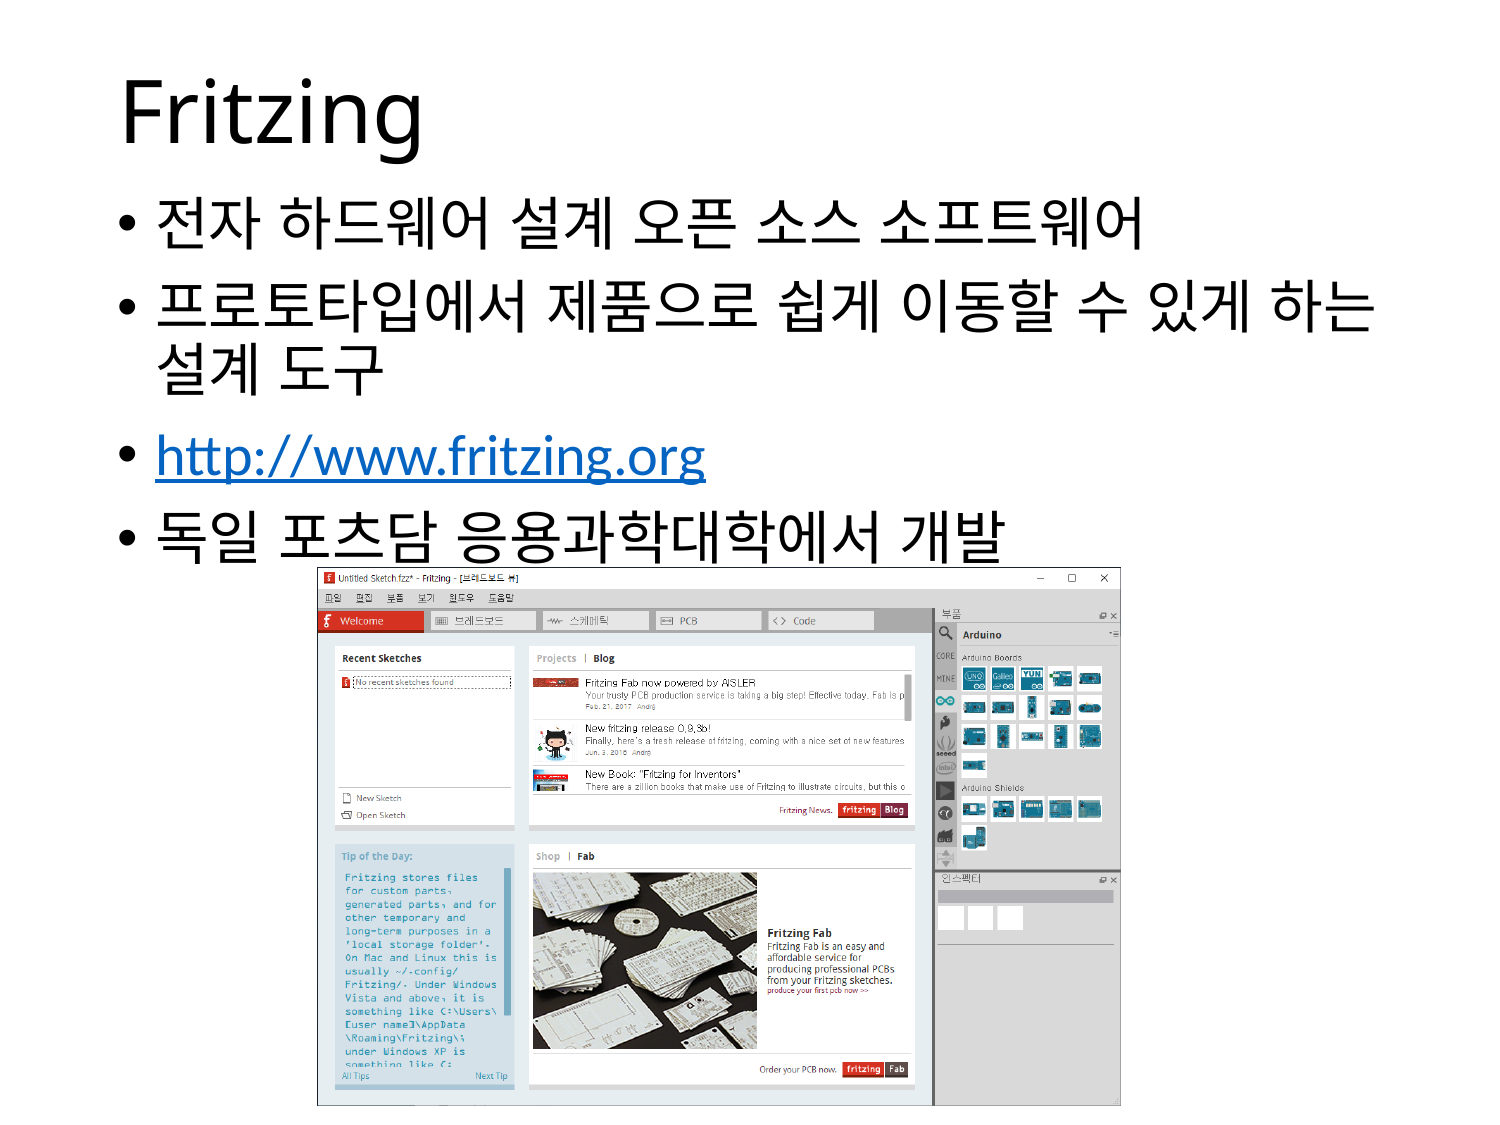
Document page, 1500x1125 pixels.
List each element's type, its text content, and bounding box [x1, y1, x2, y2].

picture [316, 567, 1121, 1107]
text_box 전자 하드웨어 설계 오픈 소스 소프트웨어 프로토타입에서 제품으로 쉽게 이동할 수 있게 하는 설계 도구 http://www.fritzing.org 독일 포츠담 응용과학대학에서 개발 [103, 187, 1455, 407]
title Fritzing [103, 59, 1397, 171]
